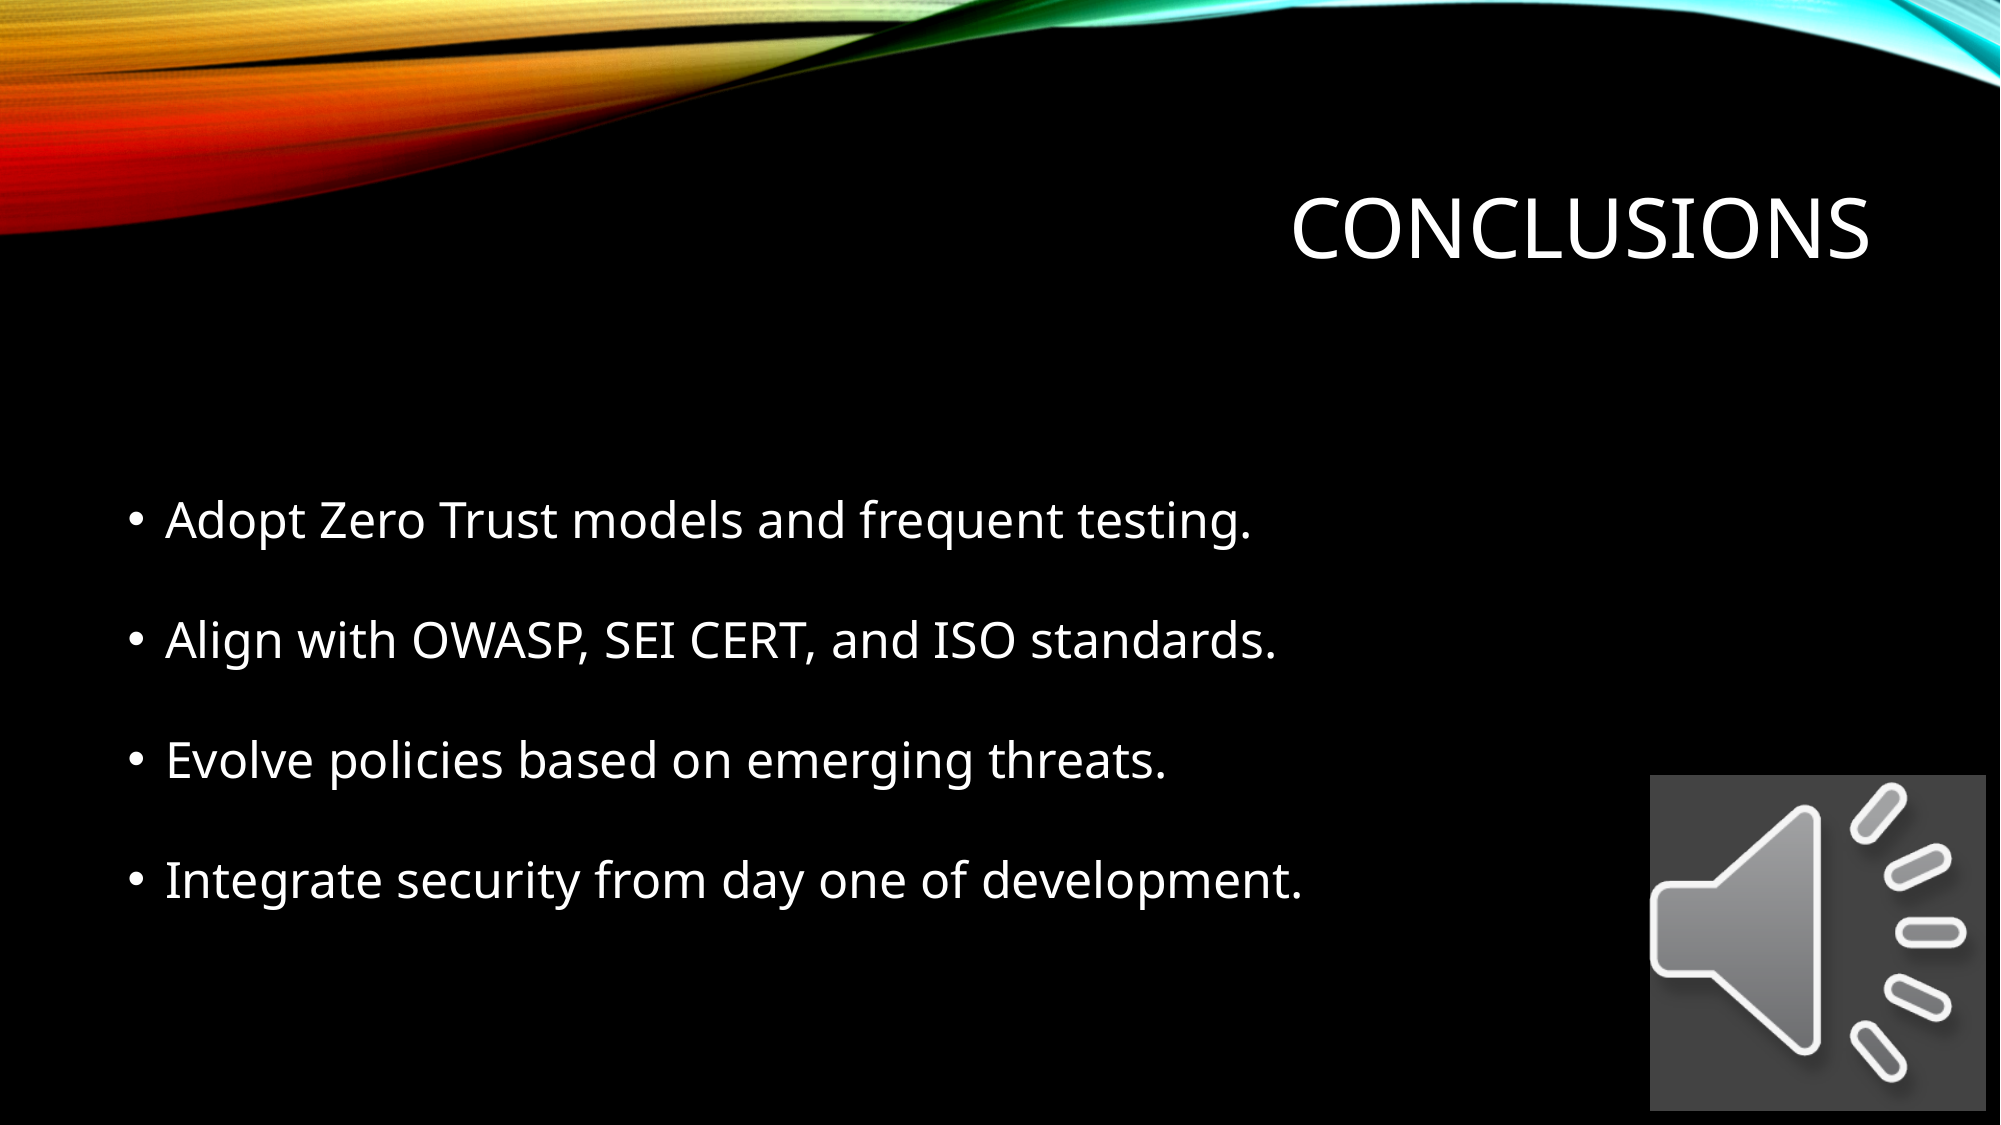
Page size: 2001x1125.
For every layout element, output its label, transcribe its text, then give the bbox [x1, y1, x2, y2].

list Adopt Zero Trust models and frequent testing. Align with OWASP, SEI CERT, and ISO standards. Evolve policies based on emerging threats. Integrate security from day one of development. [112, 420, 1888, 1081]
picture [0, 0, 2000, 237]
title CONCLUSIONS [474, 125, 1888, 338]
picture [1648, 773, 1987, 1112]
